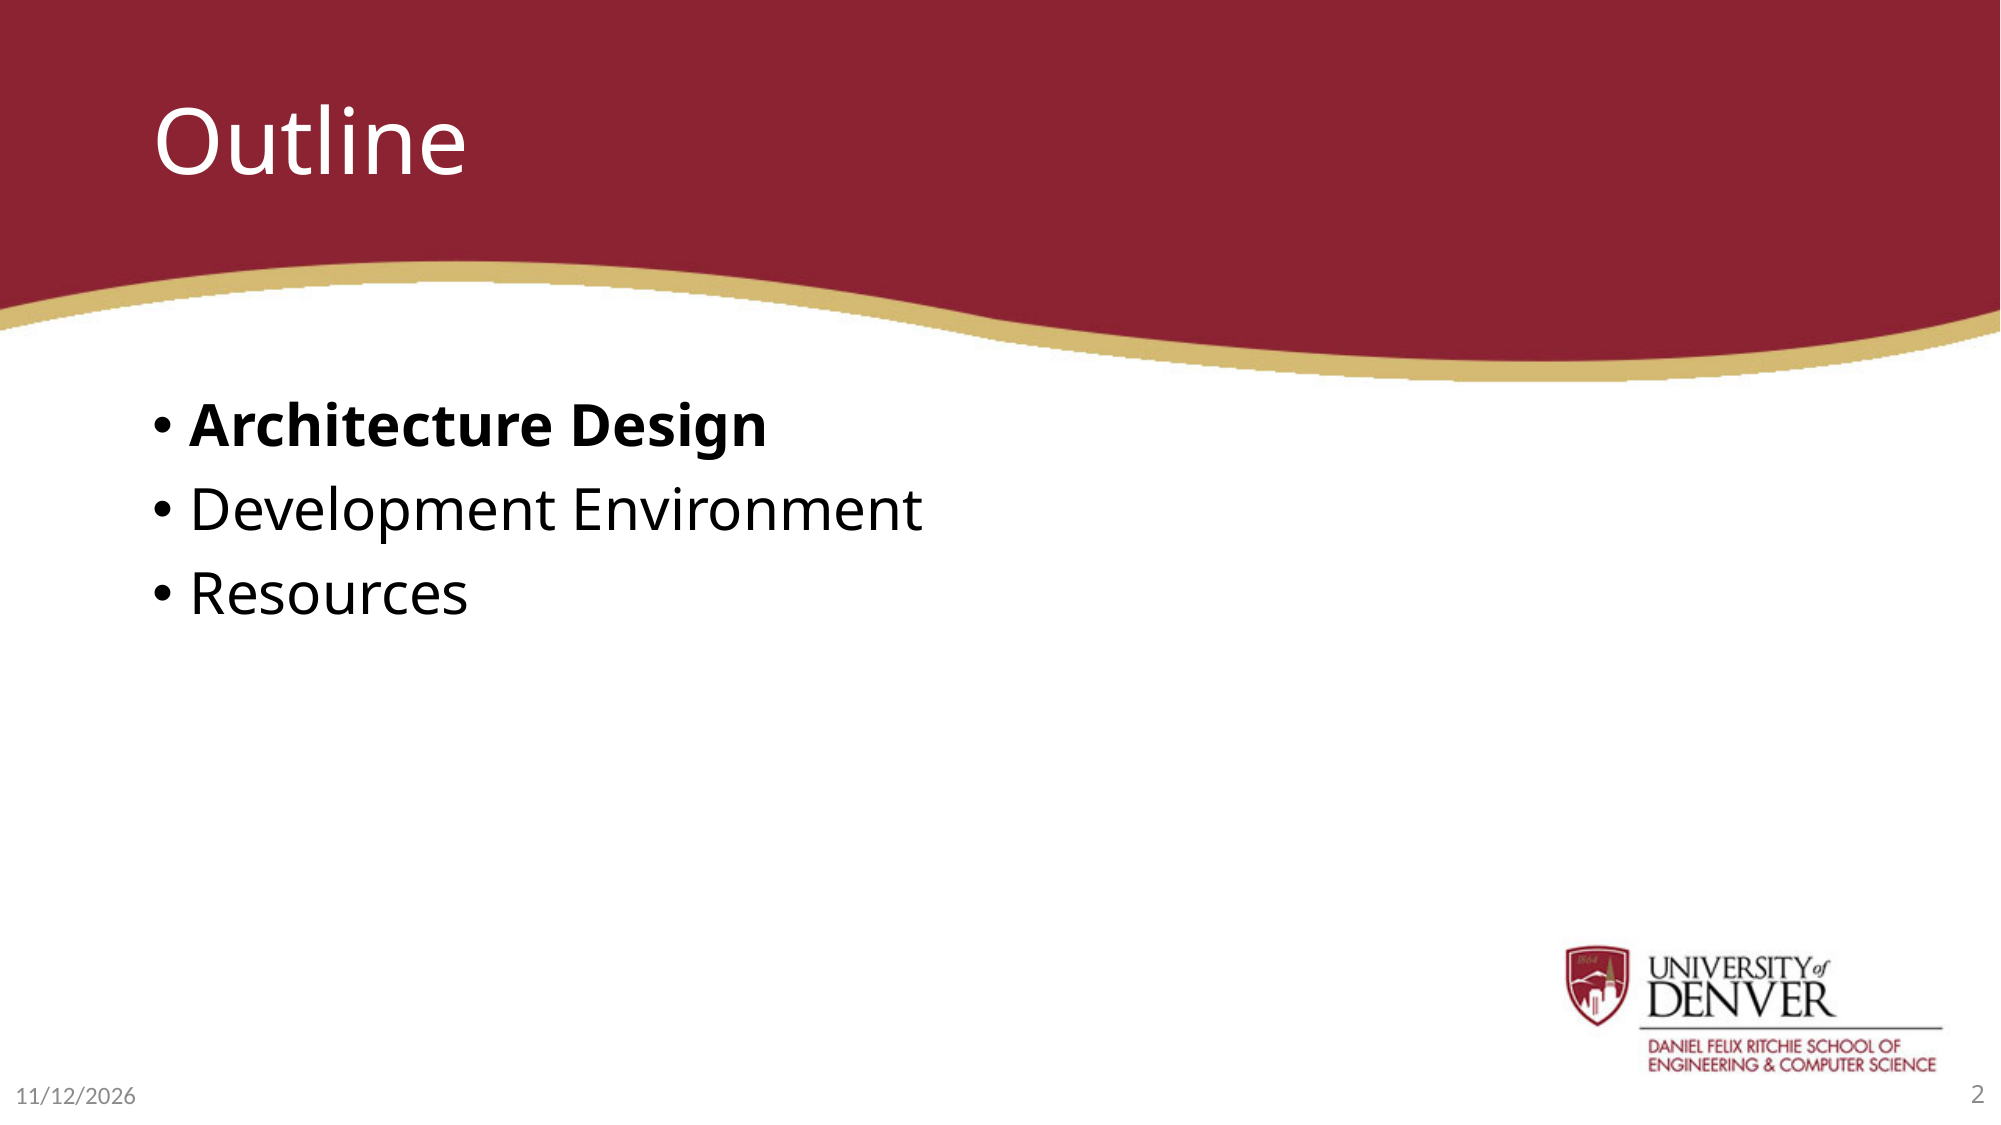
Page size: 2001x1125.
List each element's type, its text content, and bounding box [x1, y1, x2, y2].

slide_number 2 [1550, 1065, 2000, 1125]
picture [0, 0, 2001, 1125]
list Architecture Design Development Environment Resources [137, 388, 1863, 990]
title Outline [137, 36, 1863, 254]
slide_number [0, 1064, 450, 1125]
